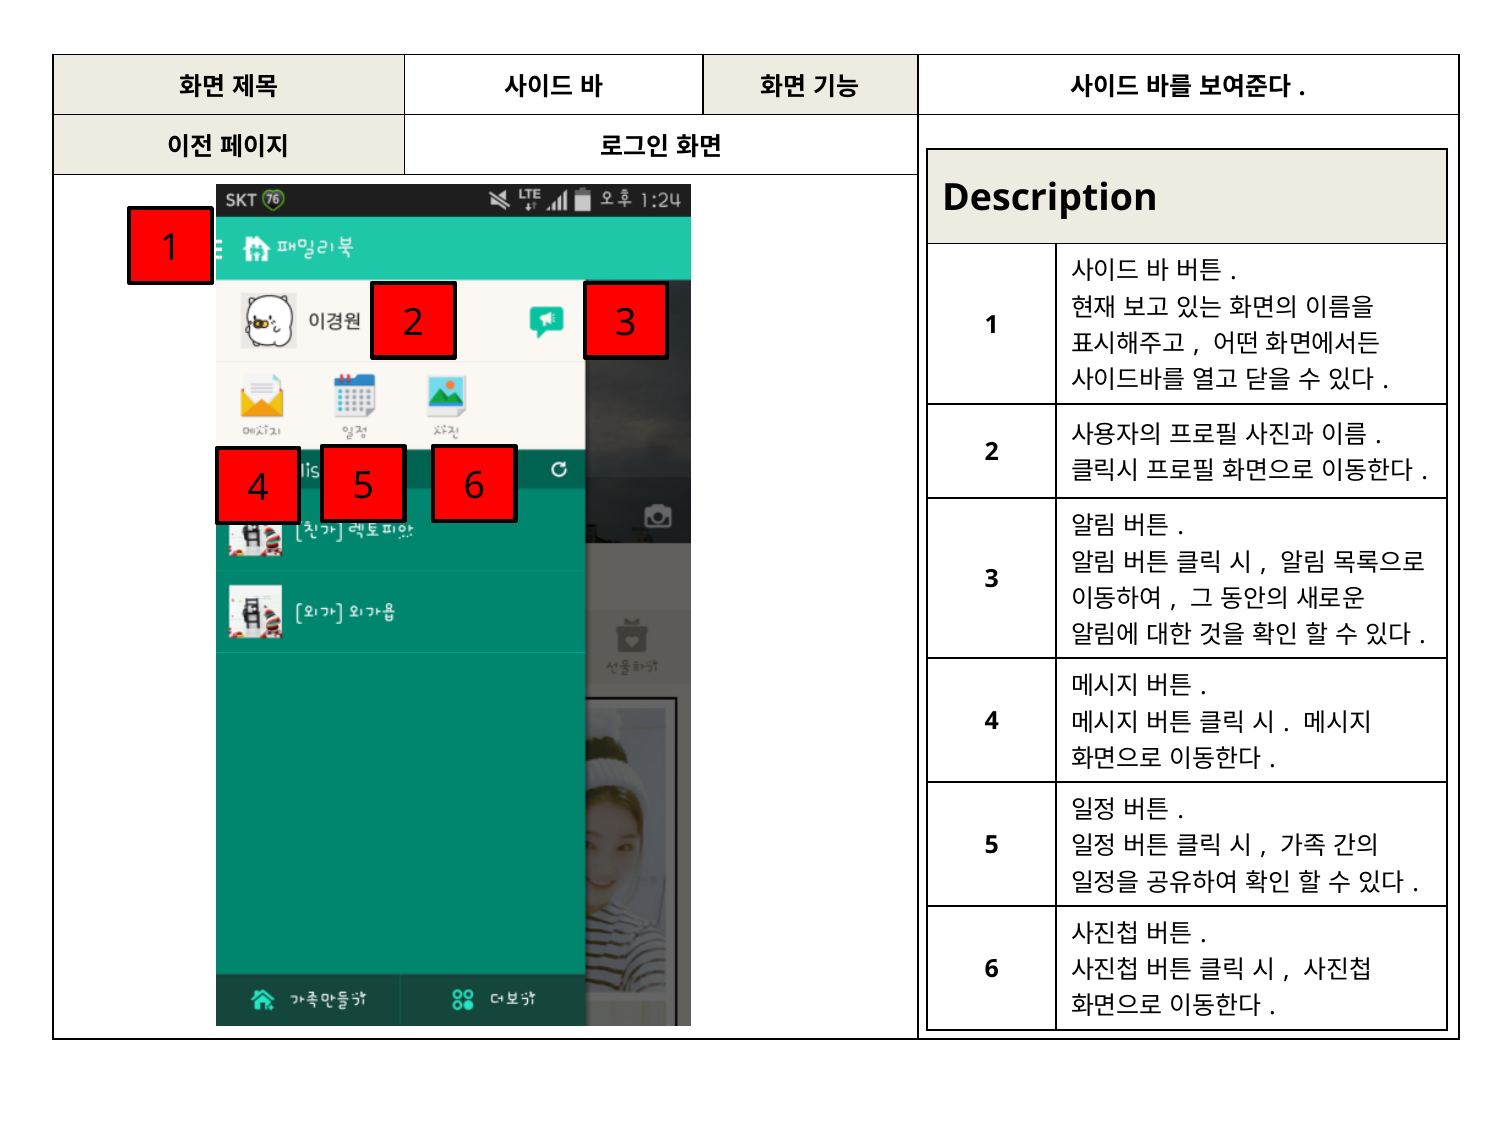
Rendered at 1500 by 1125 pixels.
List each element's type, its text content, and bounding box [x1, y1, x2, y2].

table_header 사이드 바를 보여준다. [919, 55, 1458, 114]
table_cell 1 [928, 244, 1055, 403]
text_box 1 [127, 206, 211, 285]
table_cell 메시지 버튼. 메시지 버튼 클릭 시. 메시지 화면으로 이동한다. [1057, 659, 1446, 781]
table_cell 사이드 바 버튼. 현재 보고 있는 화면의 이름을 표시해주고, 어떤 화면에서든 사이드바를 열고 닫을 수 있다. [1057, 244, 1446, 403]
table_header 화면 기능 [704, 55, 917, 114]
table_cell 사용자의 프로필 사진과 이름. 클릭시 프로필 화면으로 이동한다. [1057, 405, 1446, 497]
table_header 사이드 바 [405, 55, 702, 114]
table_header 화면 제목 [54, 55, 404, 114]
table_cell 6 [928, 907, 1055, 1029]
table_cell 로그인 화면 [405, 115, 917, 174]
table_cell 2 [928, 405, 1055, 497]
table_cell 알림 버튼. 알림 버튼 클릭 시, 알림 목록으로 이동하여, 그 동안의 새로운 알림에 대한 것을 확인 할 수 있다. [1057, 499, 1446, 657]
table_cell 사진첩 버튼. 사진첩 버튼 클릭 시, 사진첩 화면으로 이동한다. [1057, 907, 1446, 1029]
table_cell 3 [928, 499, 1055, 657]
table_cell 4 [928, 659, 1055, 781]
table_cell 이전 페이지 [54, 115, 404, 174]
table_cell 5 [928, 783, 1055, 905]
table_cell [919, 115, 1458, 1038]
table_cell [54, 175, 917, 1038]
picture [216, 184, 691, 1026]
table_cell 일정 버튼. 일정 버튼 클릭 시, 가족 간의 일정을 공유하여 확인 할 수 있다. [1057, 783, 1446, 905]
table_header Description [928, 150, 1446, 243]
